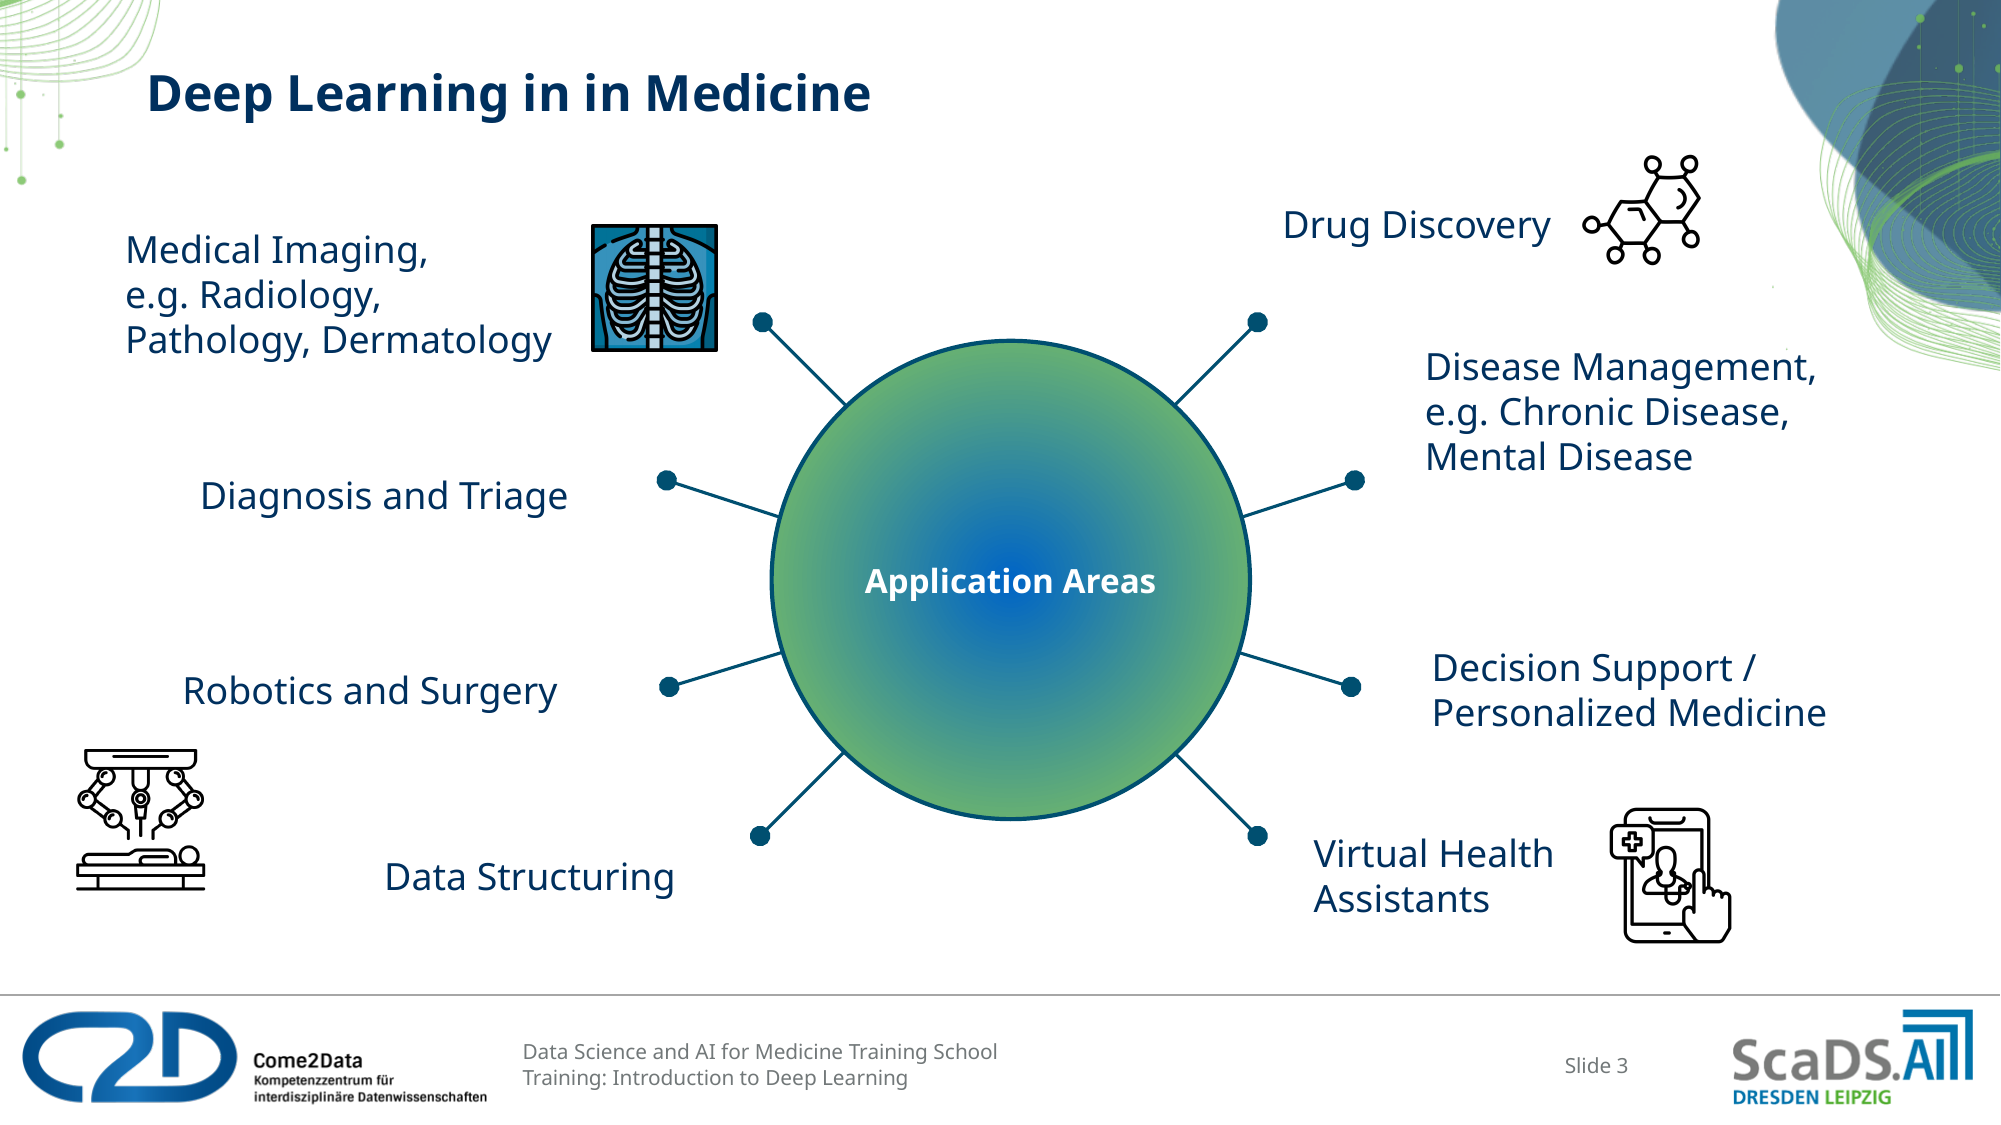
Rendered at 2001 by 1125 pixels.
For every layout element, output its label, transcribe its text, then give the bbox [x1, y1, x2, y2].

picture [65, 744, 216, 895]
picture [0, 0, 172, 235]
picture [1731, 1008, 1975, 1108]
text_box Diagnosis and Triage [184, 464, 594, 525]
text_box Drug Discovery [1267, 194, 1567, 254]
text_box Virtual Health Assistants [1298, 822, 1601, 928]
picture [1577, 146, 1705, 274]
text_box Robotics and Surgery [167, 659, 573, 719]
picture [1772, 0, 2001, 396]
text_box Medical Imaging, e.g. Radiology, Pathology, Dermatology [110, 218, 592, 369]
text_box Data Structuring [369, 845, 691, 905]
title Deep Learning in in Medicine [146, 61, 1831, 195]
text_box Application Areas [770, 339, 1251, 821]
picture [1601, 806, 1740, 945]
text_box Disease Management, e.g. Chronic Disease, Mental Disease [1410, 335, 1931, 485]
picture [591, 224, 718, 352]
text_box Decision Support / Personalized Medicine [1416, 636, 1862, 742]
picture [2, 974, 508, 1125]
